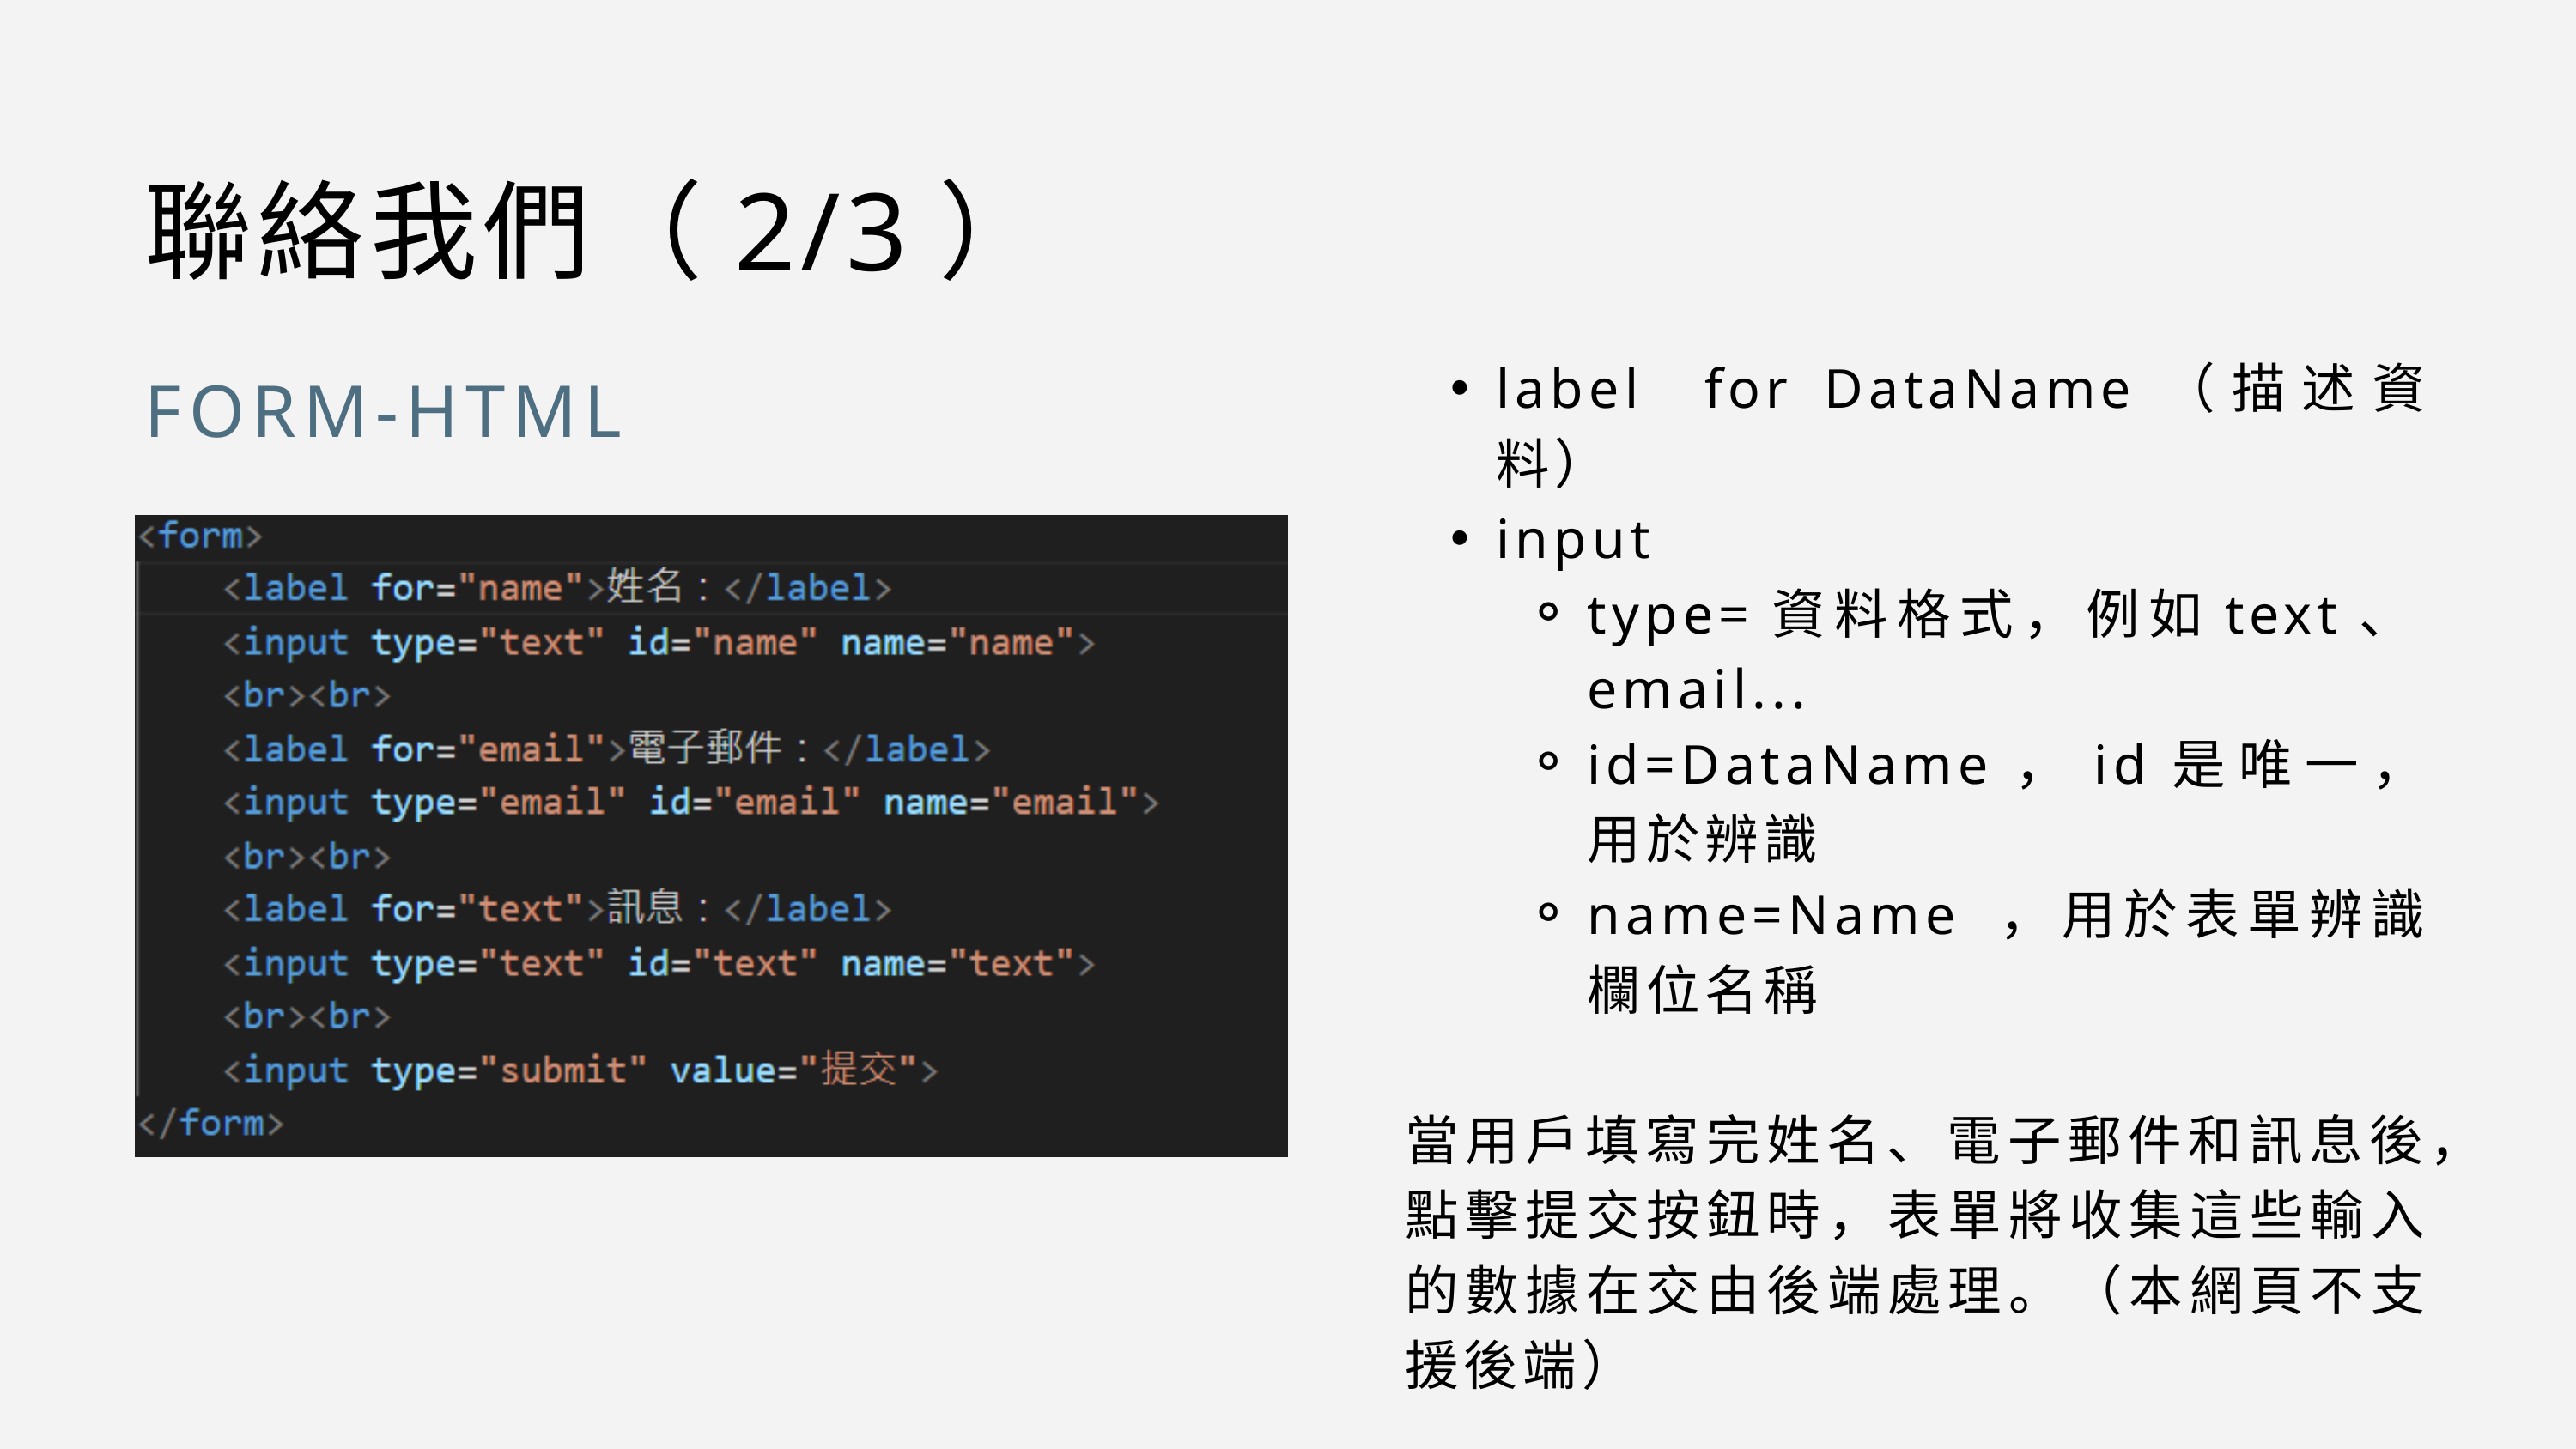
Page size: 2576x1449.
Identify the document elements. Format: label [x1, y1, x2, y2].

text_box [0, 0, 2576, 1449]
